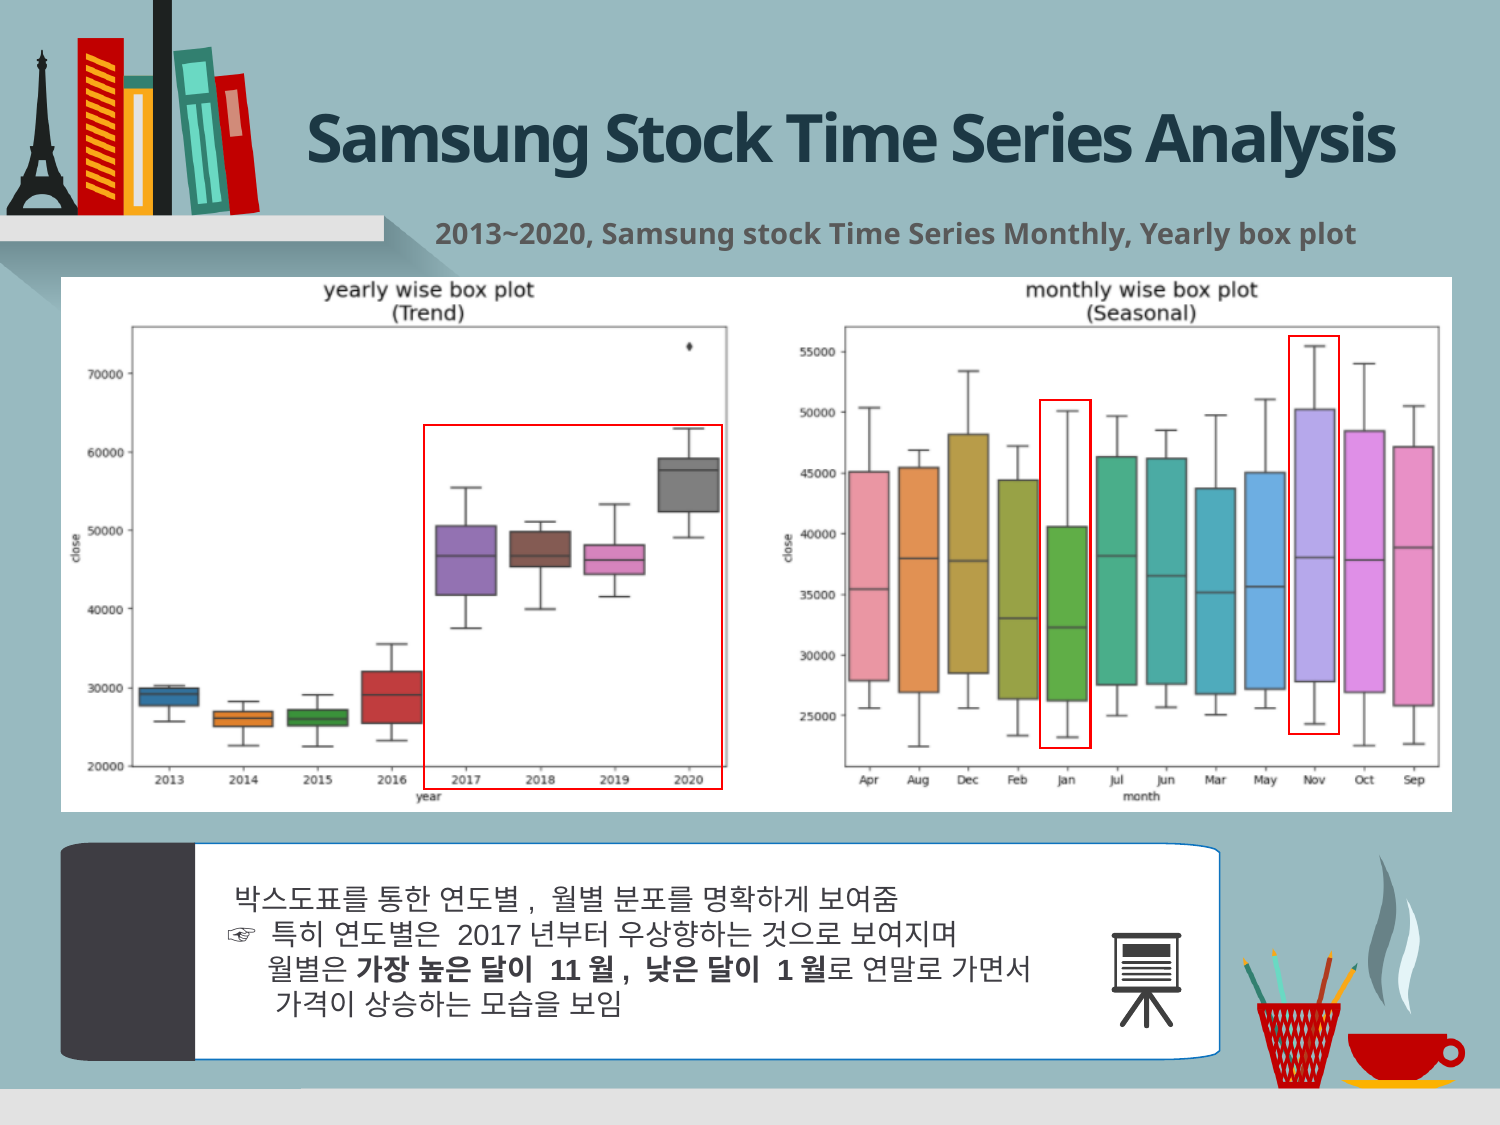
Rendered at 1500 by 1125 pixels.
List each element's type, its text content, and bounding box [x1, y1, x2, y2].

title Samsung Stock Time Series Analysis [291, 89, 1429, 194]
text_box 2013~2020, Samsung stock Time Series Monthly, Yearly box plot [419, 200, 1479, 265]
text_box Box Plot [60, 842, 196, 1061]
text_box 박스도표를 통한 연도별, 월별 분포를 명확하게 보여줌 ☞ 특히 연도별은 2017년부터 우상향하는 것으로 보여지며 월별은 가장 높은 달이 11월, 낮은 달이 1월로 연말로 가면서 가격이 상승하는 모습을 보임 [196, 843, 1220, 1060]
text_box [1111, 932, 1182, 1029]
picture [0, 0, 1500, 1125]
